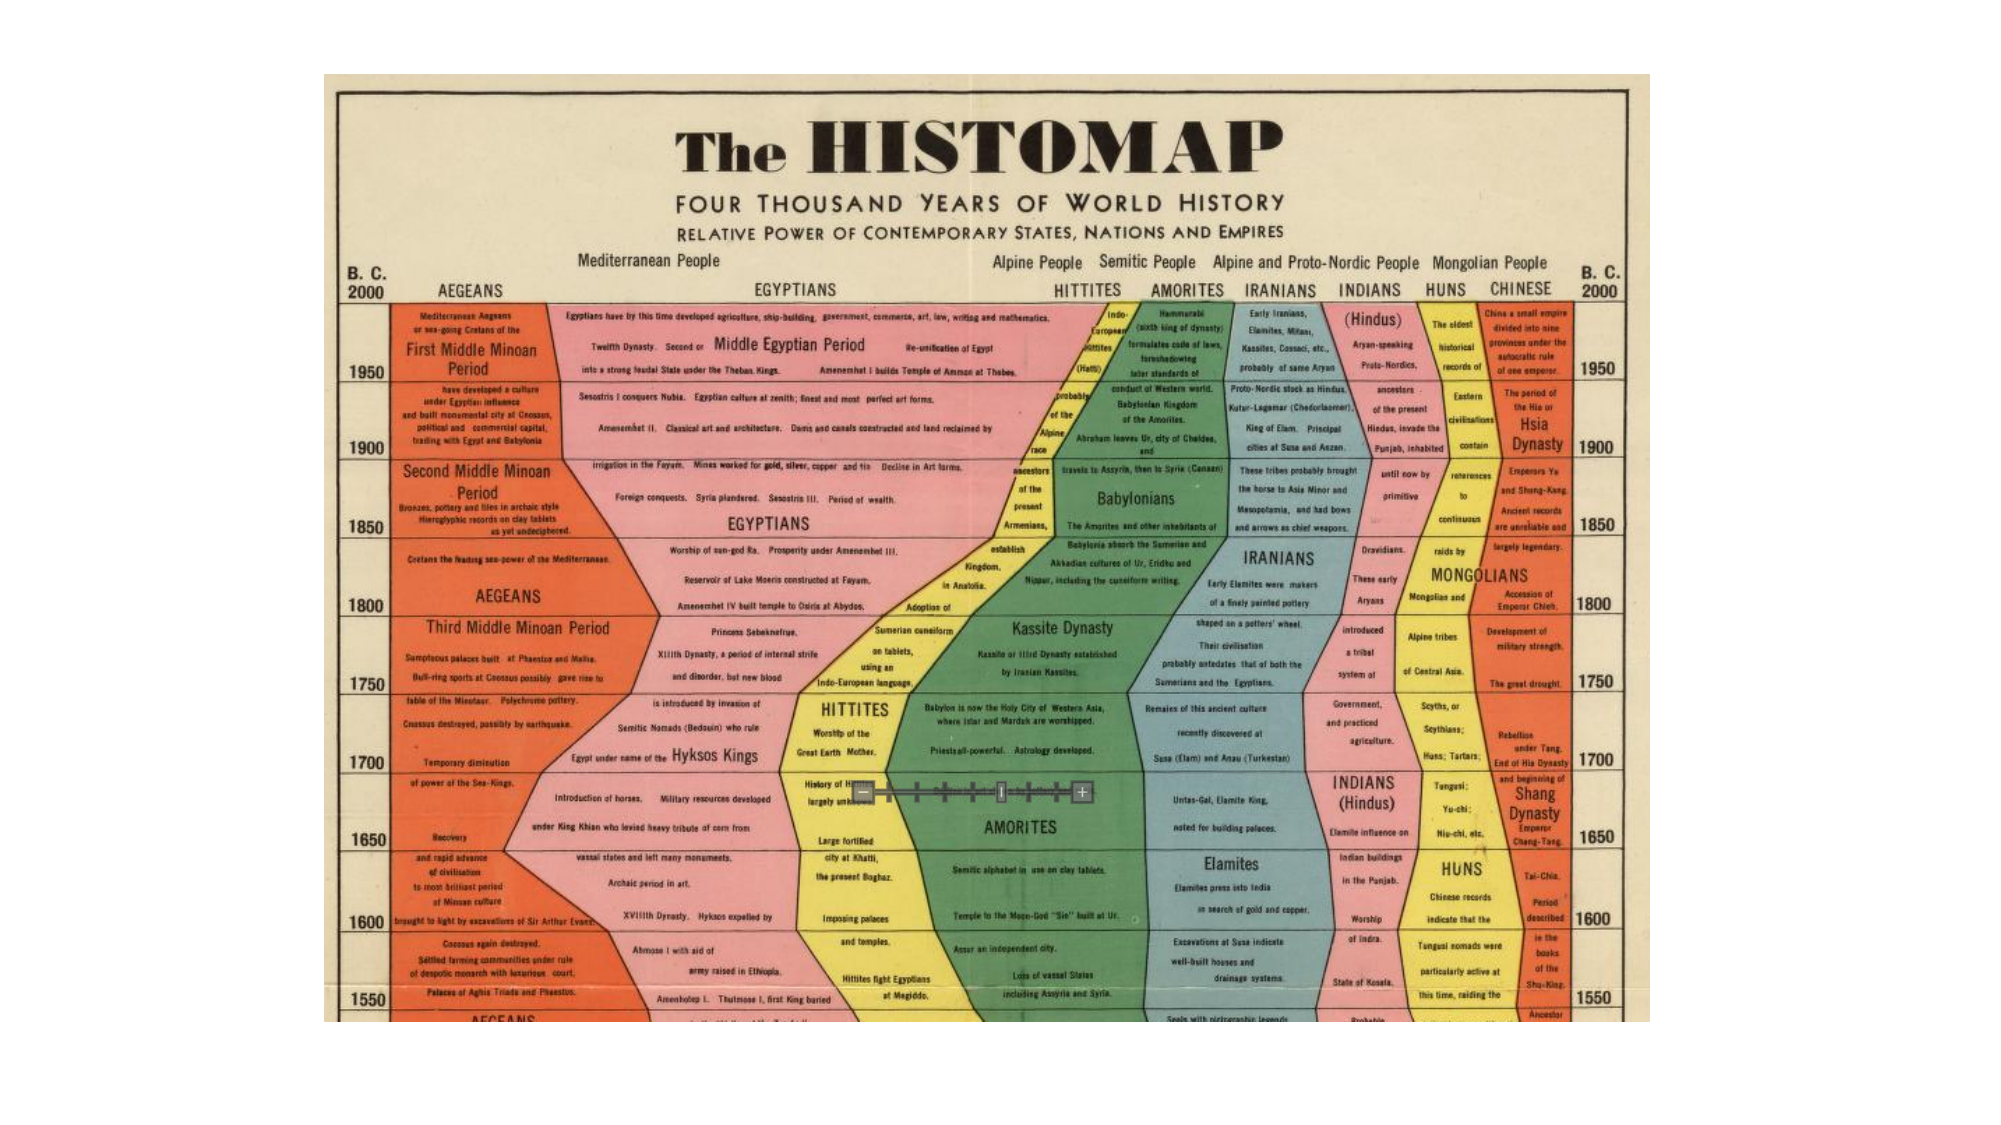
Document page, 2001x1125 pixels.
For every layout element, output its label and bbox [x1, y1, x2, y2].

picture [324, 74, 1650, 1022]
